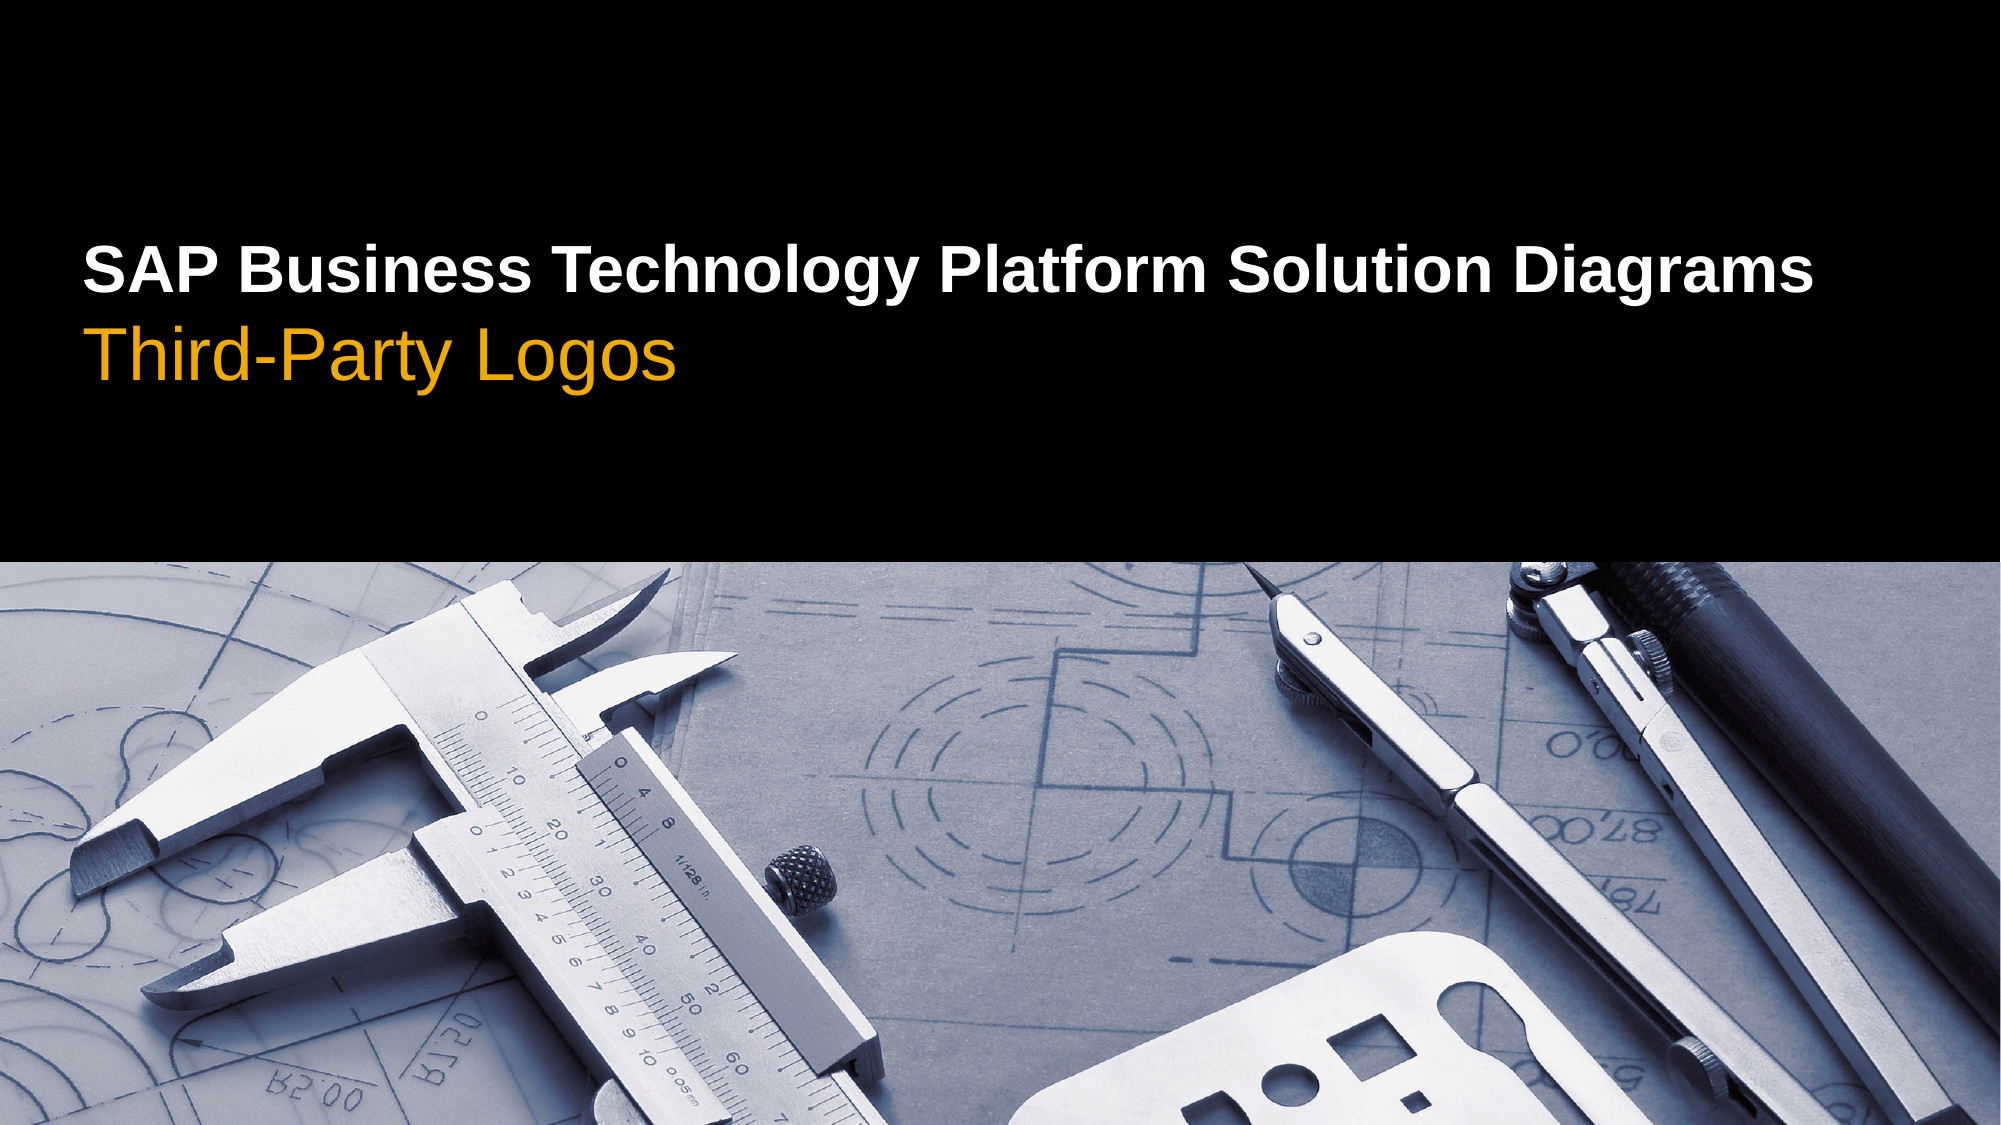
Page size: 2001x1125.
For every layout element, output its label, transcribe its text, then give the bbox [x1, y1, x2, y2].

picture [0, 561, 2001, 1125]
title SAP Business Technology Platform Solution Diagrams Third-Party Logos [82, 225, 1918, 337]
